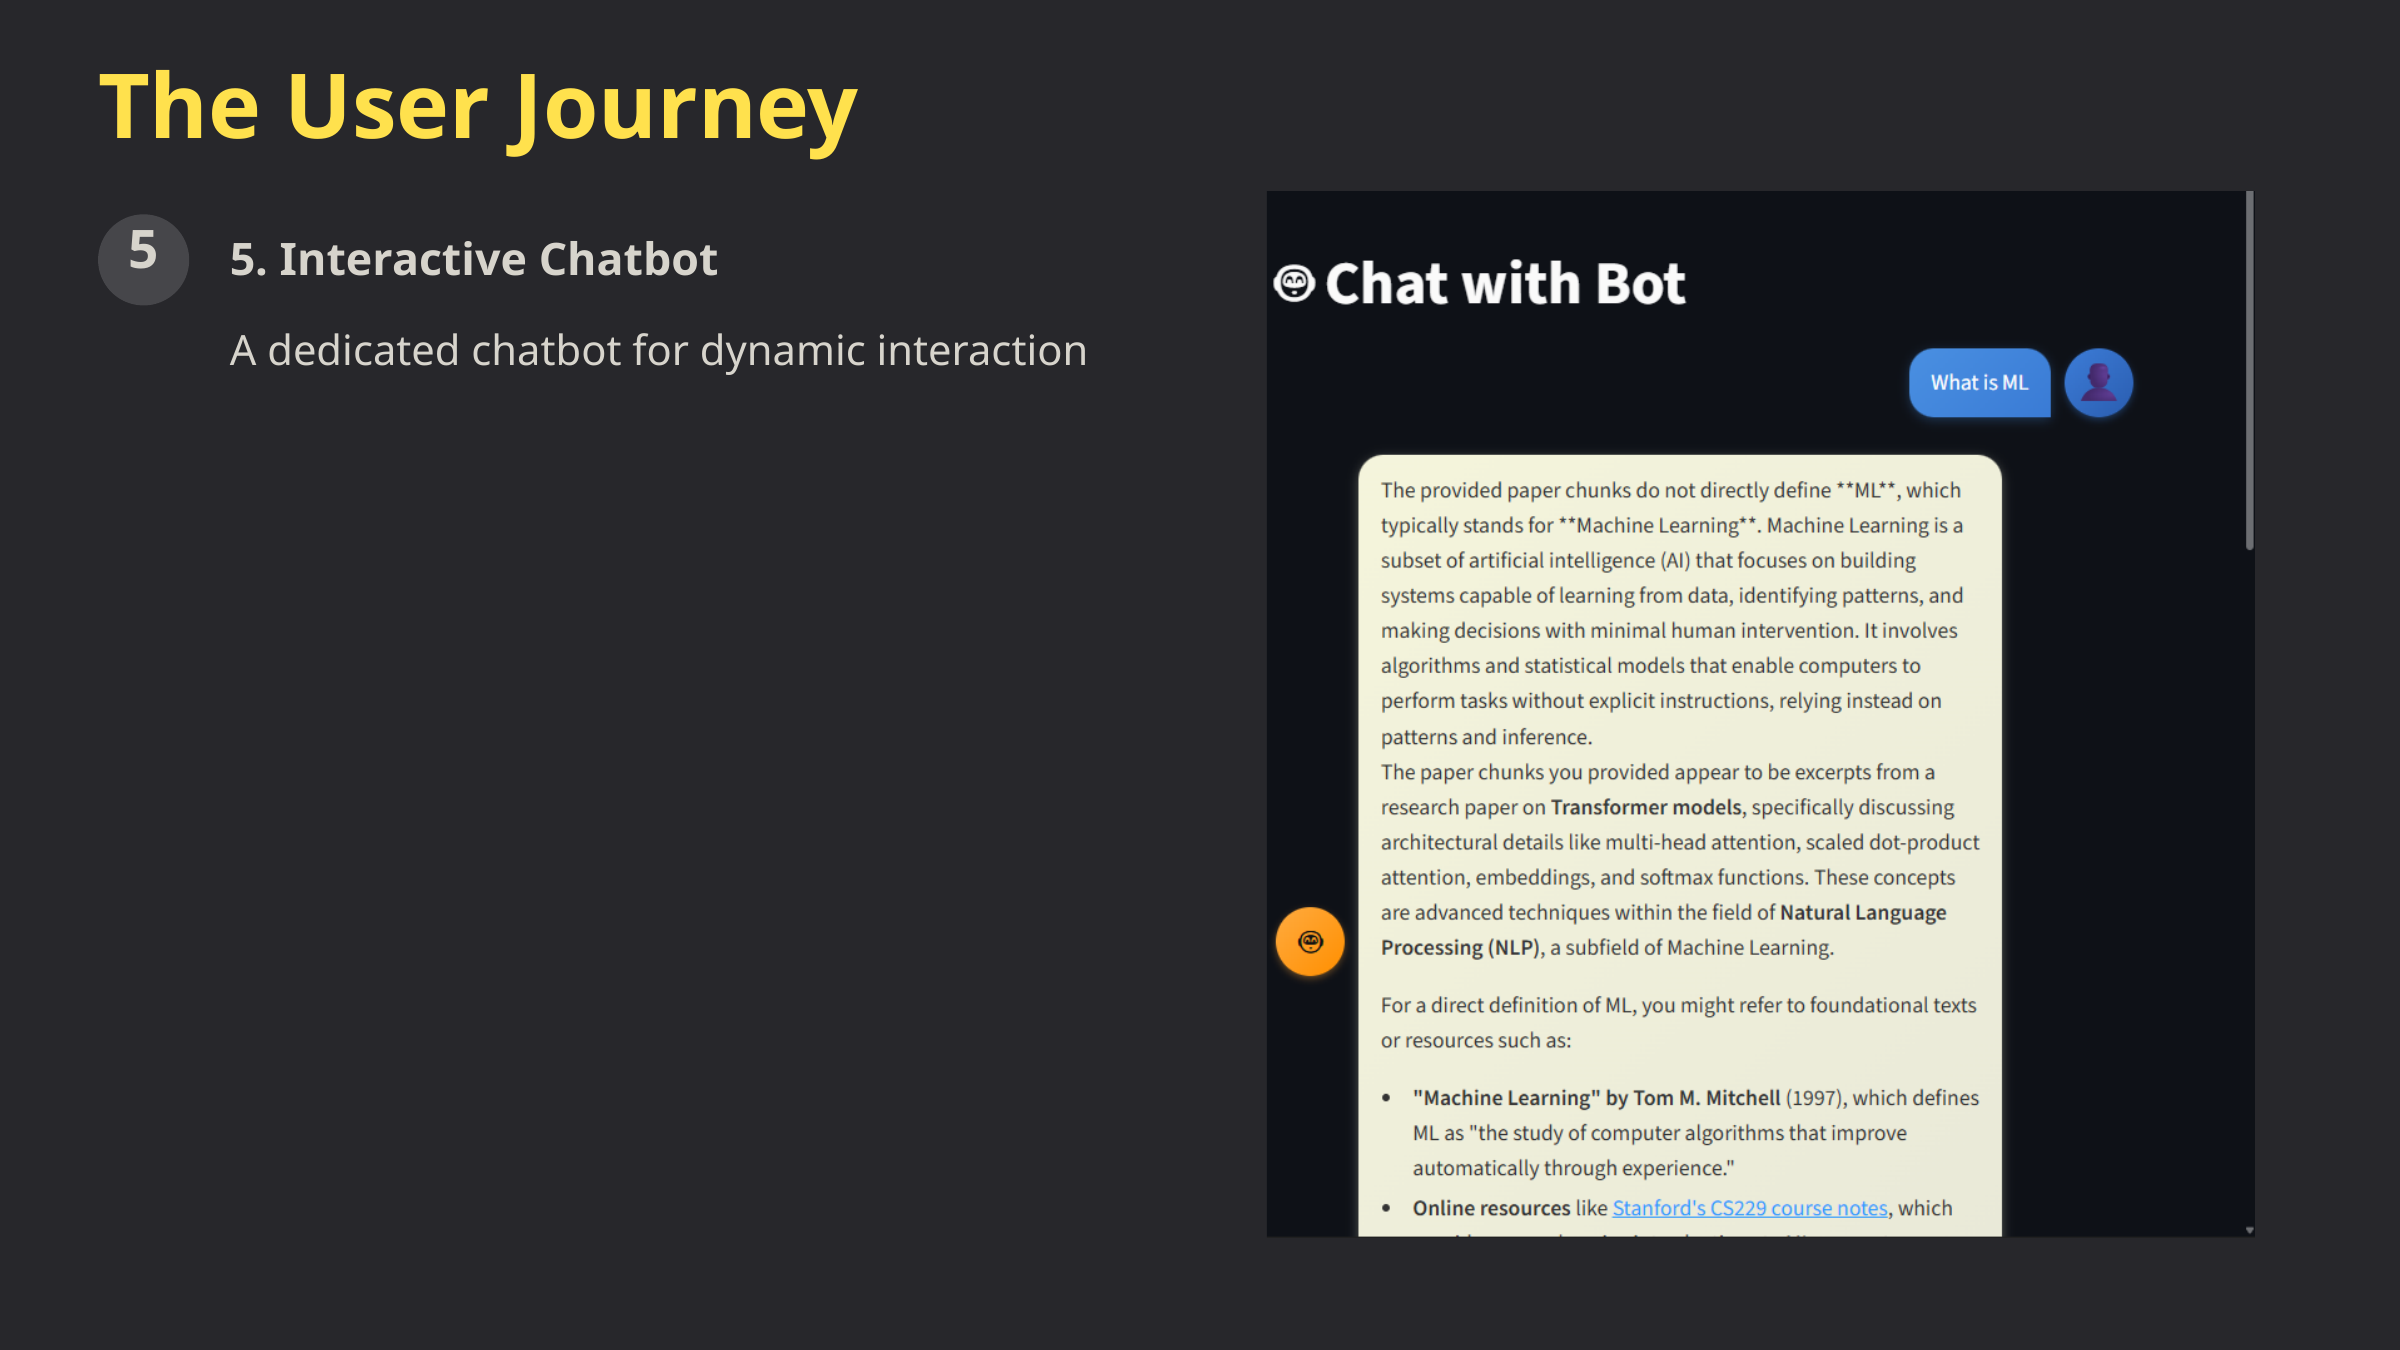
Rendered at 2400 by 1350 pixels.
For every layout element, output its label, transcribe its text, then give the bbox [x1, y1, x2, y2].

text_box The User Journey [98, 43, 998, 157]
text_box 5. Interactive Chatbot [229, 228, 780, 285]
text_box [98, 214, 190, 306]
picture [1266, 190, 2255, 1239]
text_box A dedicated chatbot for dynamic interaction [229, 308, 1132, 439]
text_box 5 [116, 226, 171, 294]
